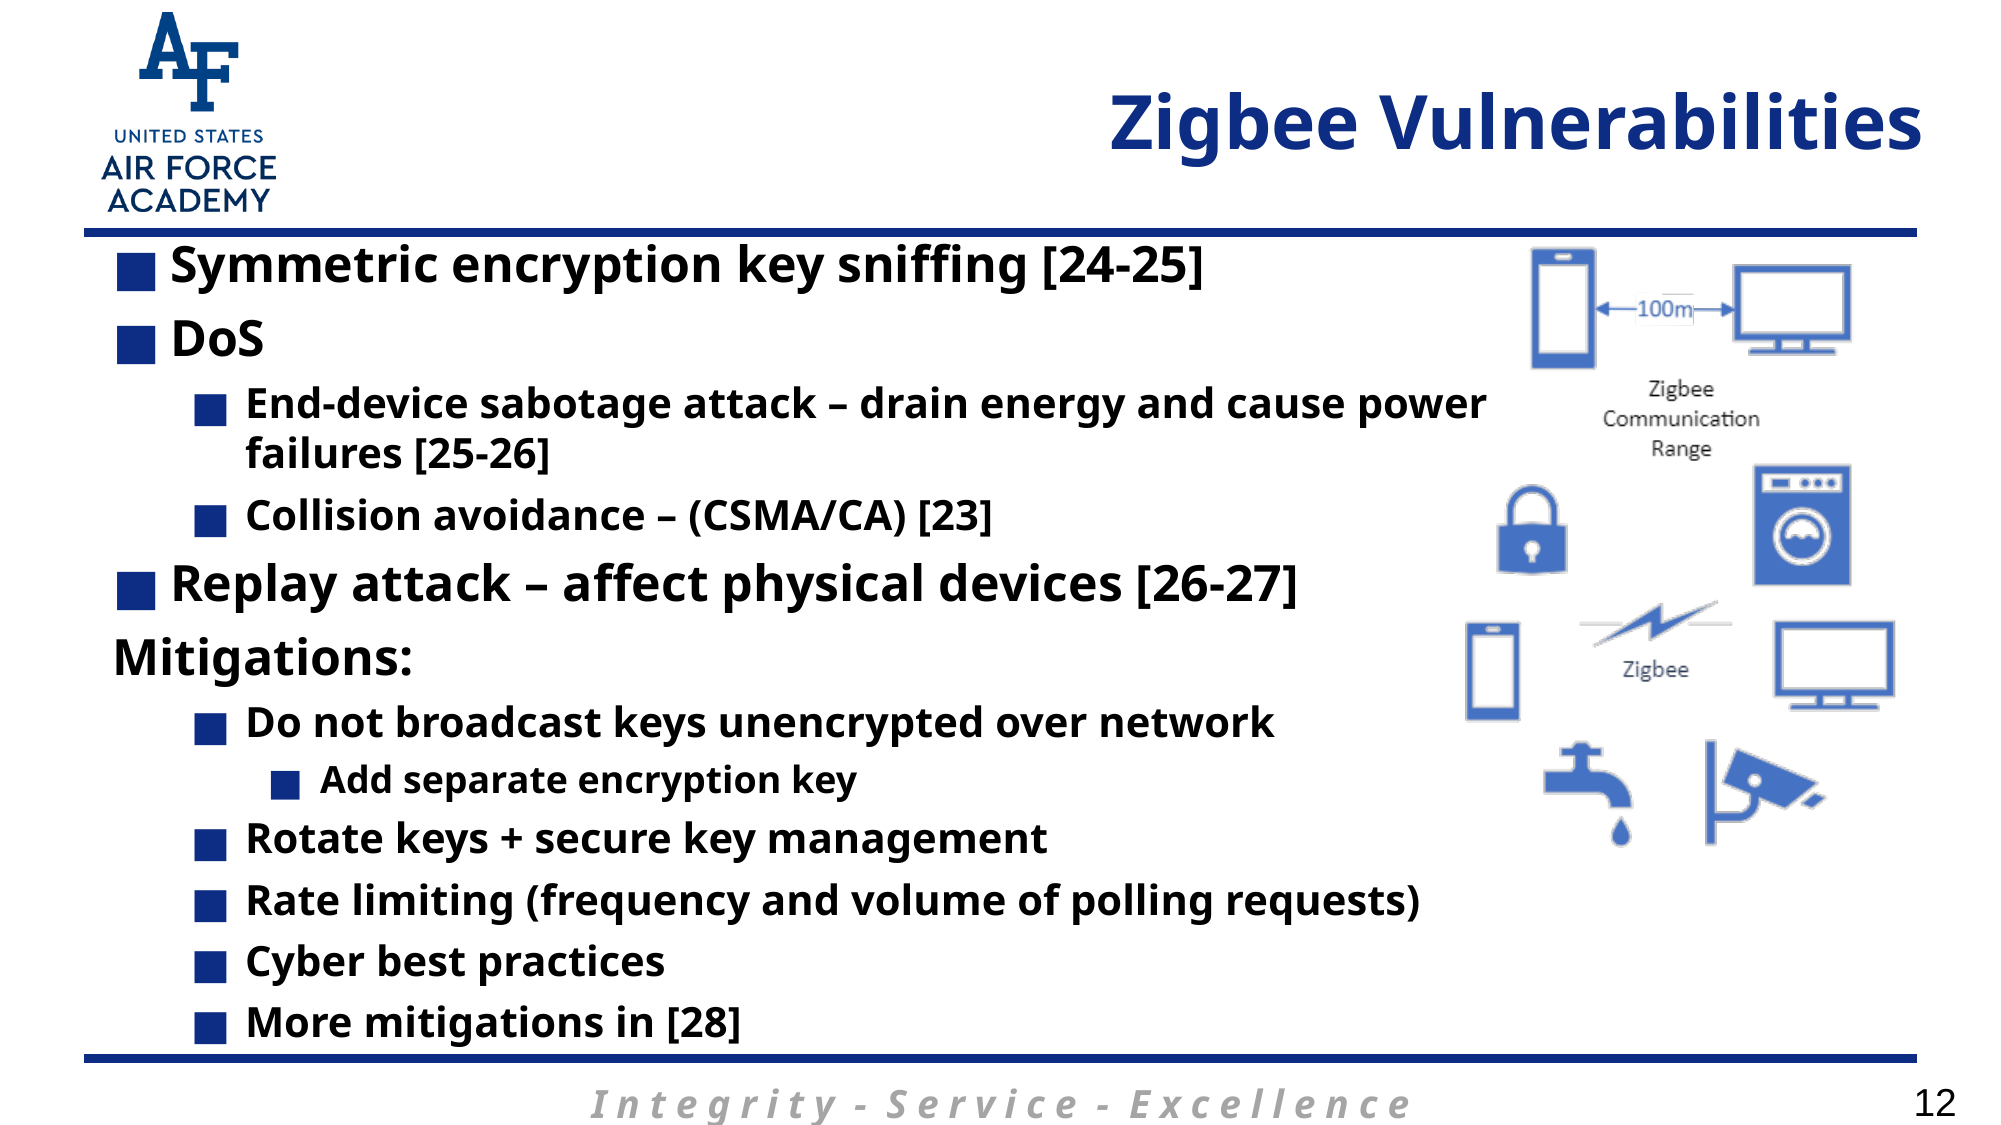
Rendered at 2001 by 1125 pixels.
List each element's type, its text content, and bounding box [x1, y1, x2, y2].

slide_number 12 [1870, 1069, 2000, 1125]
picture [101, 12, 276, 212]
subtitle Symmetric encryption key sniffing [24-25] DoS End-device sabotage attack – drain energy and cause power failures [25-26] Collision avoidance – (CSMA/CA) [23] Replay attack – affect physical devices [26-27] Mitigations: Do not broadcast keys unencrypted over network Add separate encryption key Rotate keys + secure key management Rate limiting (frequency and volume of polling requests) Cyber best practices More mitigations in [28] [80, 225, 1521, 1036]
title Zigbee Vulnerabilities [399, 29, 1940, 210]
picture [1458, 241, 1903, 854]
